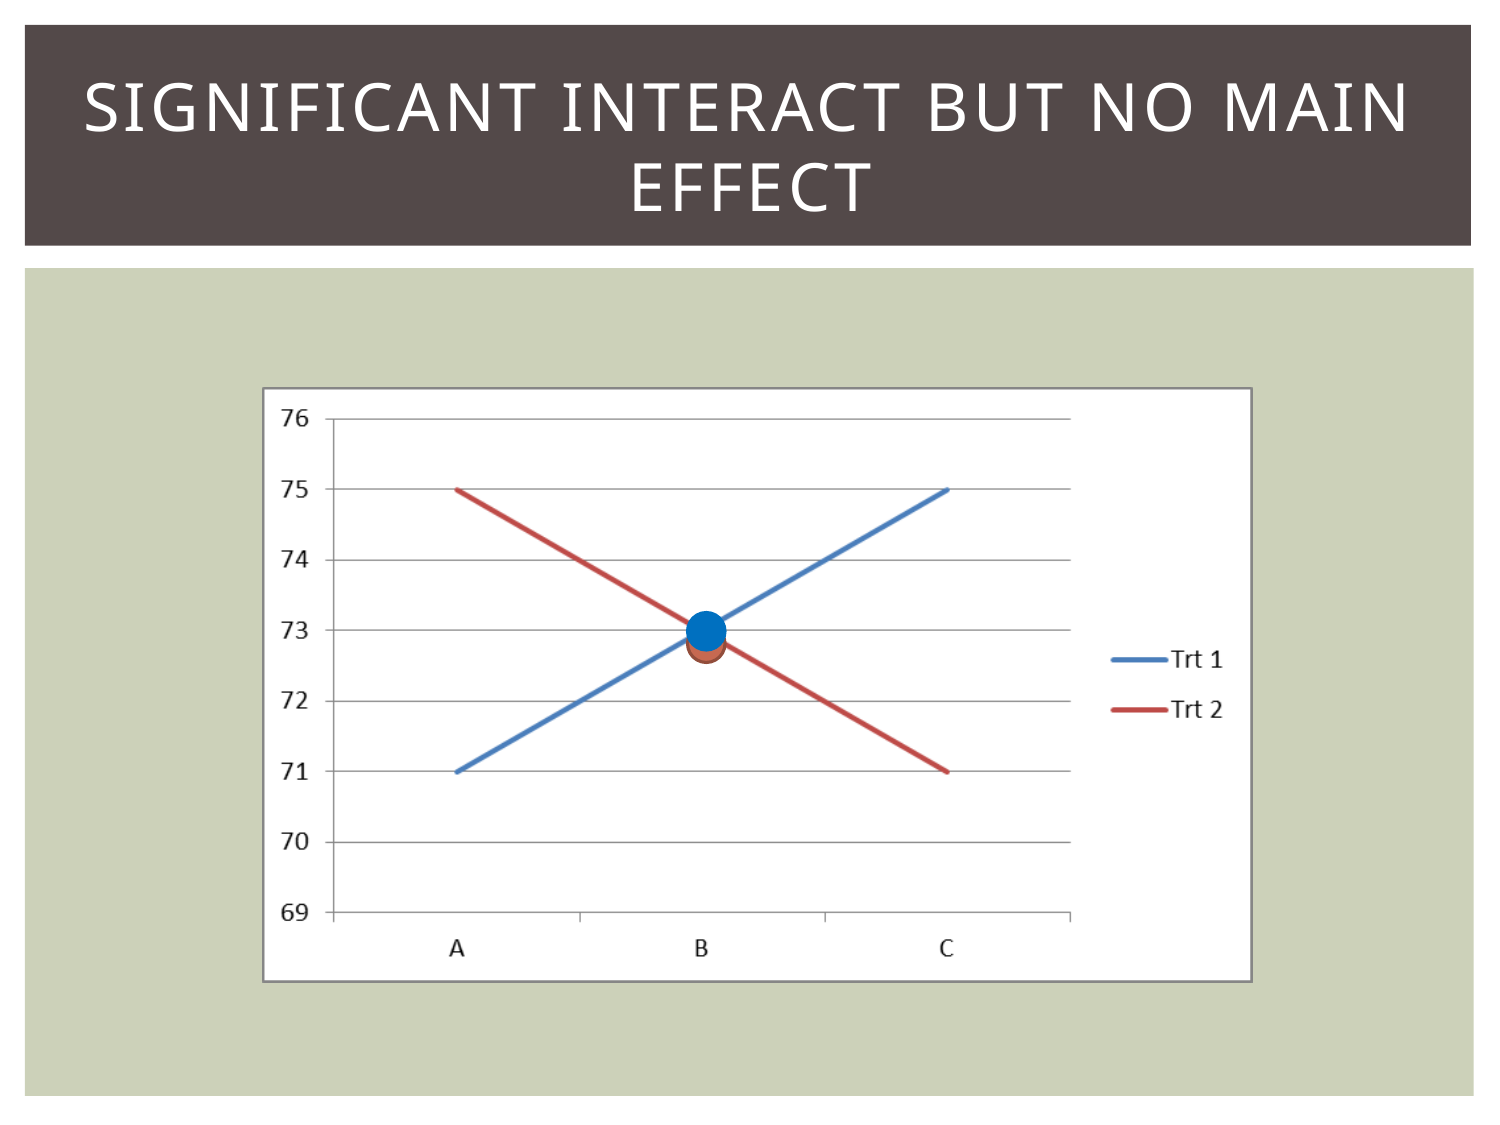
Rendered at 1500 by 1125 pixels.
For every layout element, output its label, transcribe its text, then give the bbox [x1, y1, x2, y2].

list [262, 387, 1253, 983]
title Significant interact but no main effect [62, 58, 1438, 232]
